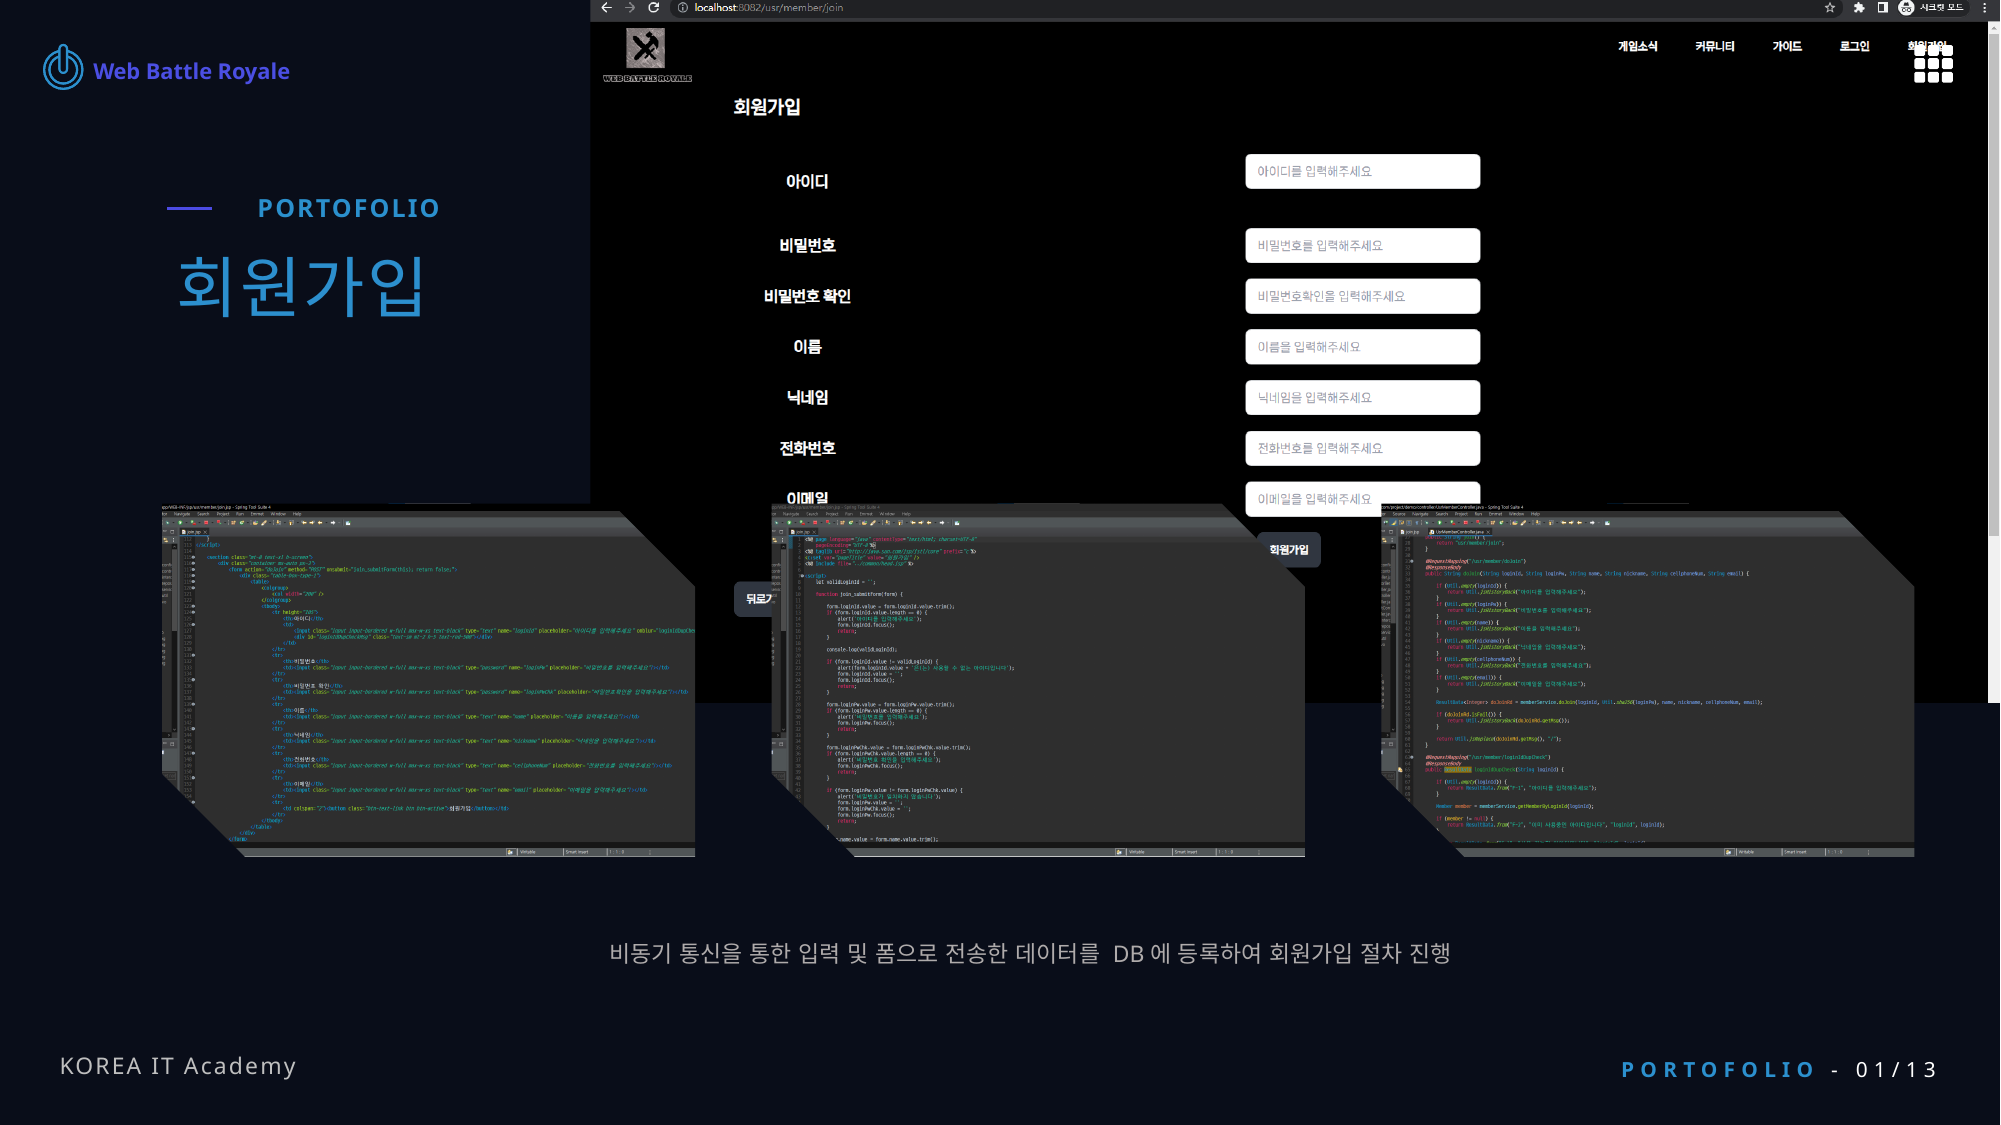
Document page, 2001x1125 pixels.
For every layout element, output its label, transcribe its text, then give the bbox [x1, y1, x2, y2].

picture [162, 0, 2000, 857]
text_box 회원가입 [162, 238, 543, 333]
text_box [44, 44, 292, 93]
text_box PORTOFOLIO - 01/13 [1606, 1049, 1951, 1090]
text_box KOREA IT Academy [44, 1044, 311, 1087]
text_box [167, 185, 457, 231]
text_box 비동기 통신을 통한 입력 및 폼으로 전송한 데이터를 DB에 등록하여 회원가입 절차 진행 [413, 918, 1648, 975]
